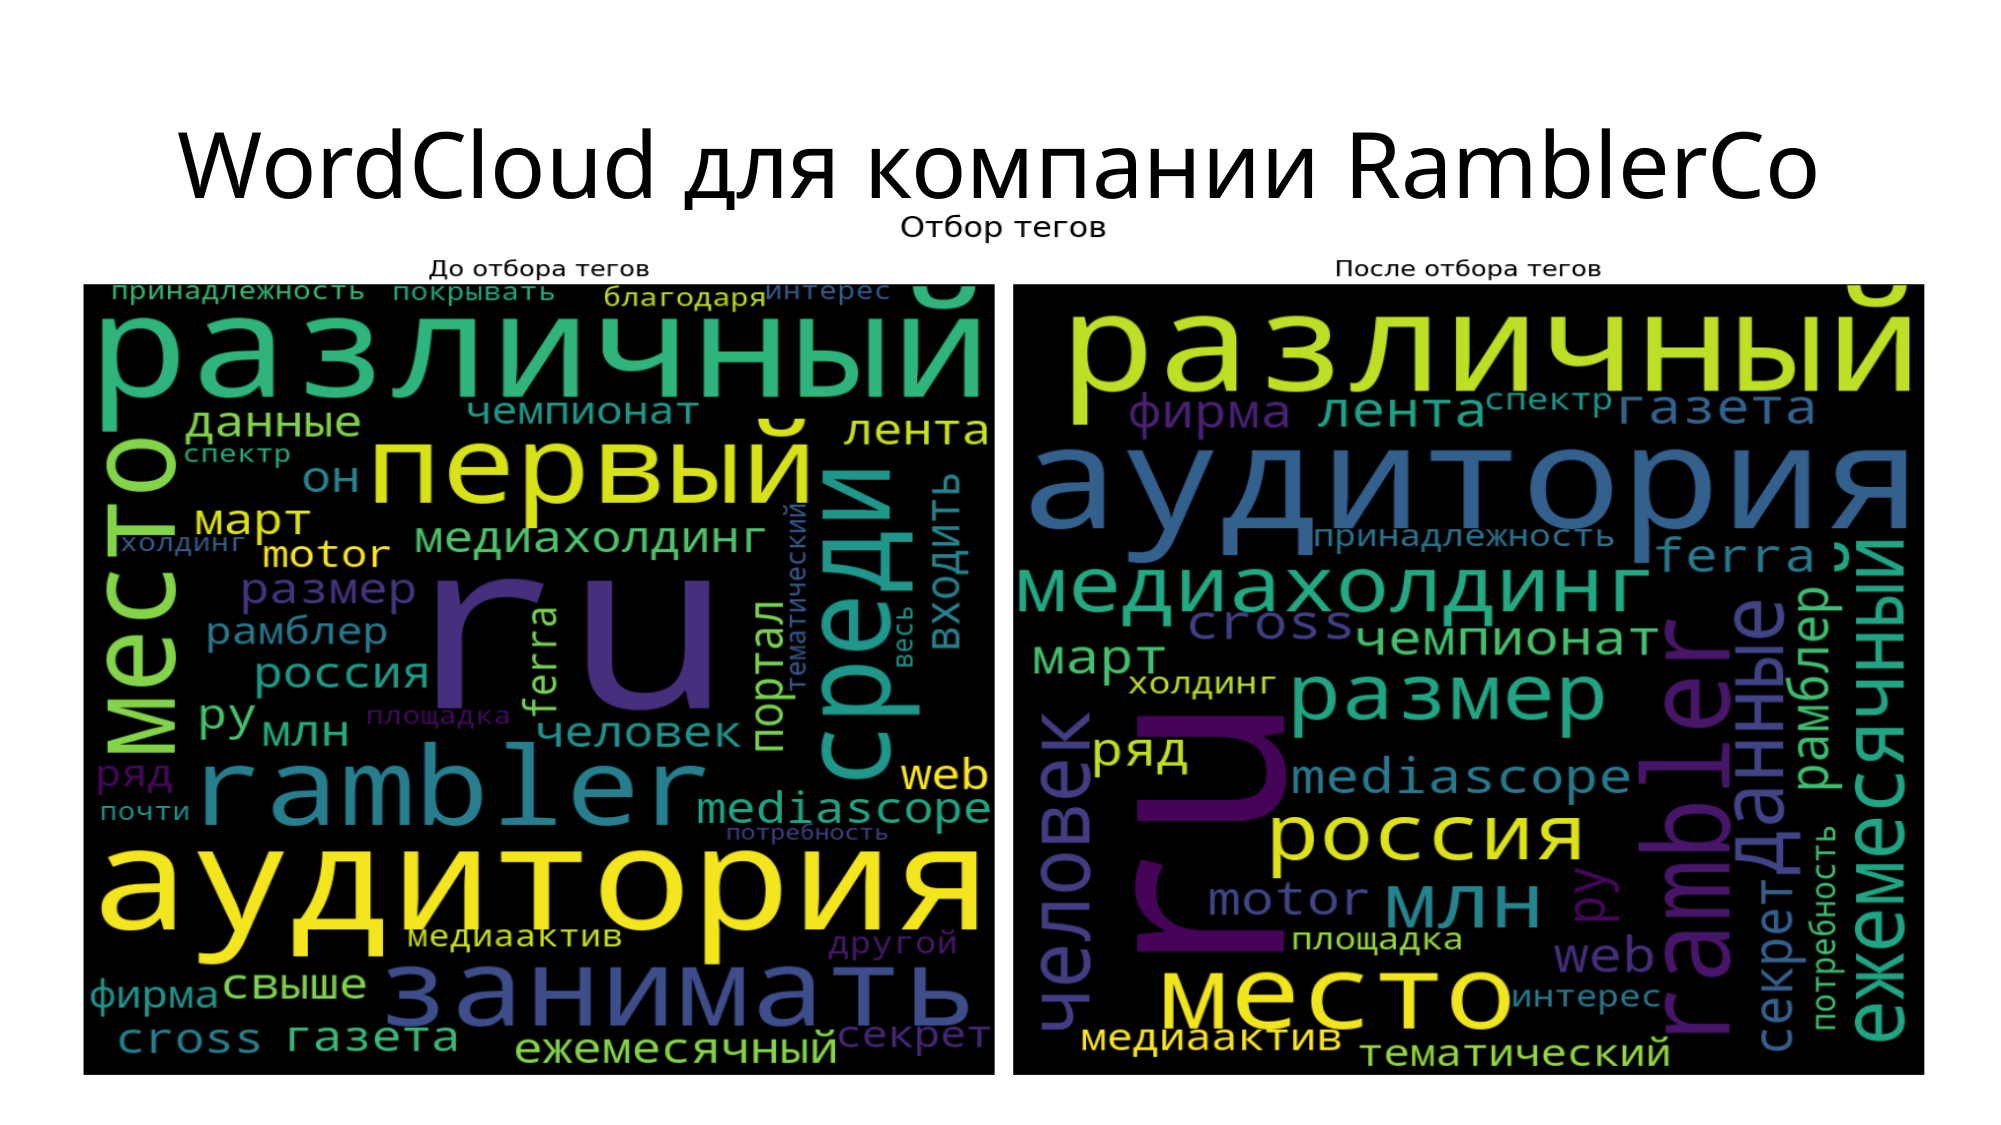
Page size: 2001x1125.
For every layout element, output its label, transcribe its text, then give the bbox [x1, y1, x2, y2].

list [79, 210, 1929, 1113]
title WordCloud для компании RamblerCo [137, 59, 1863, 210]
